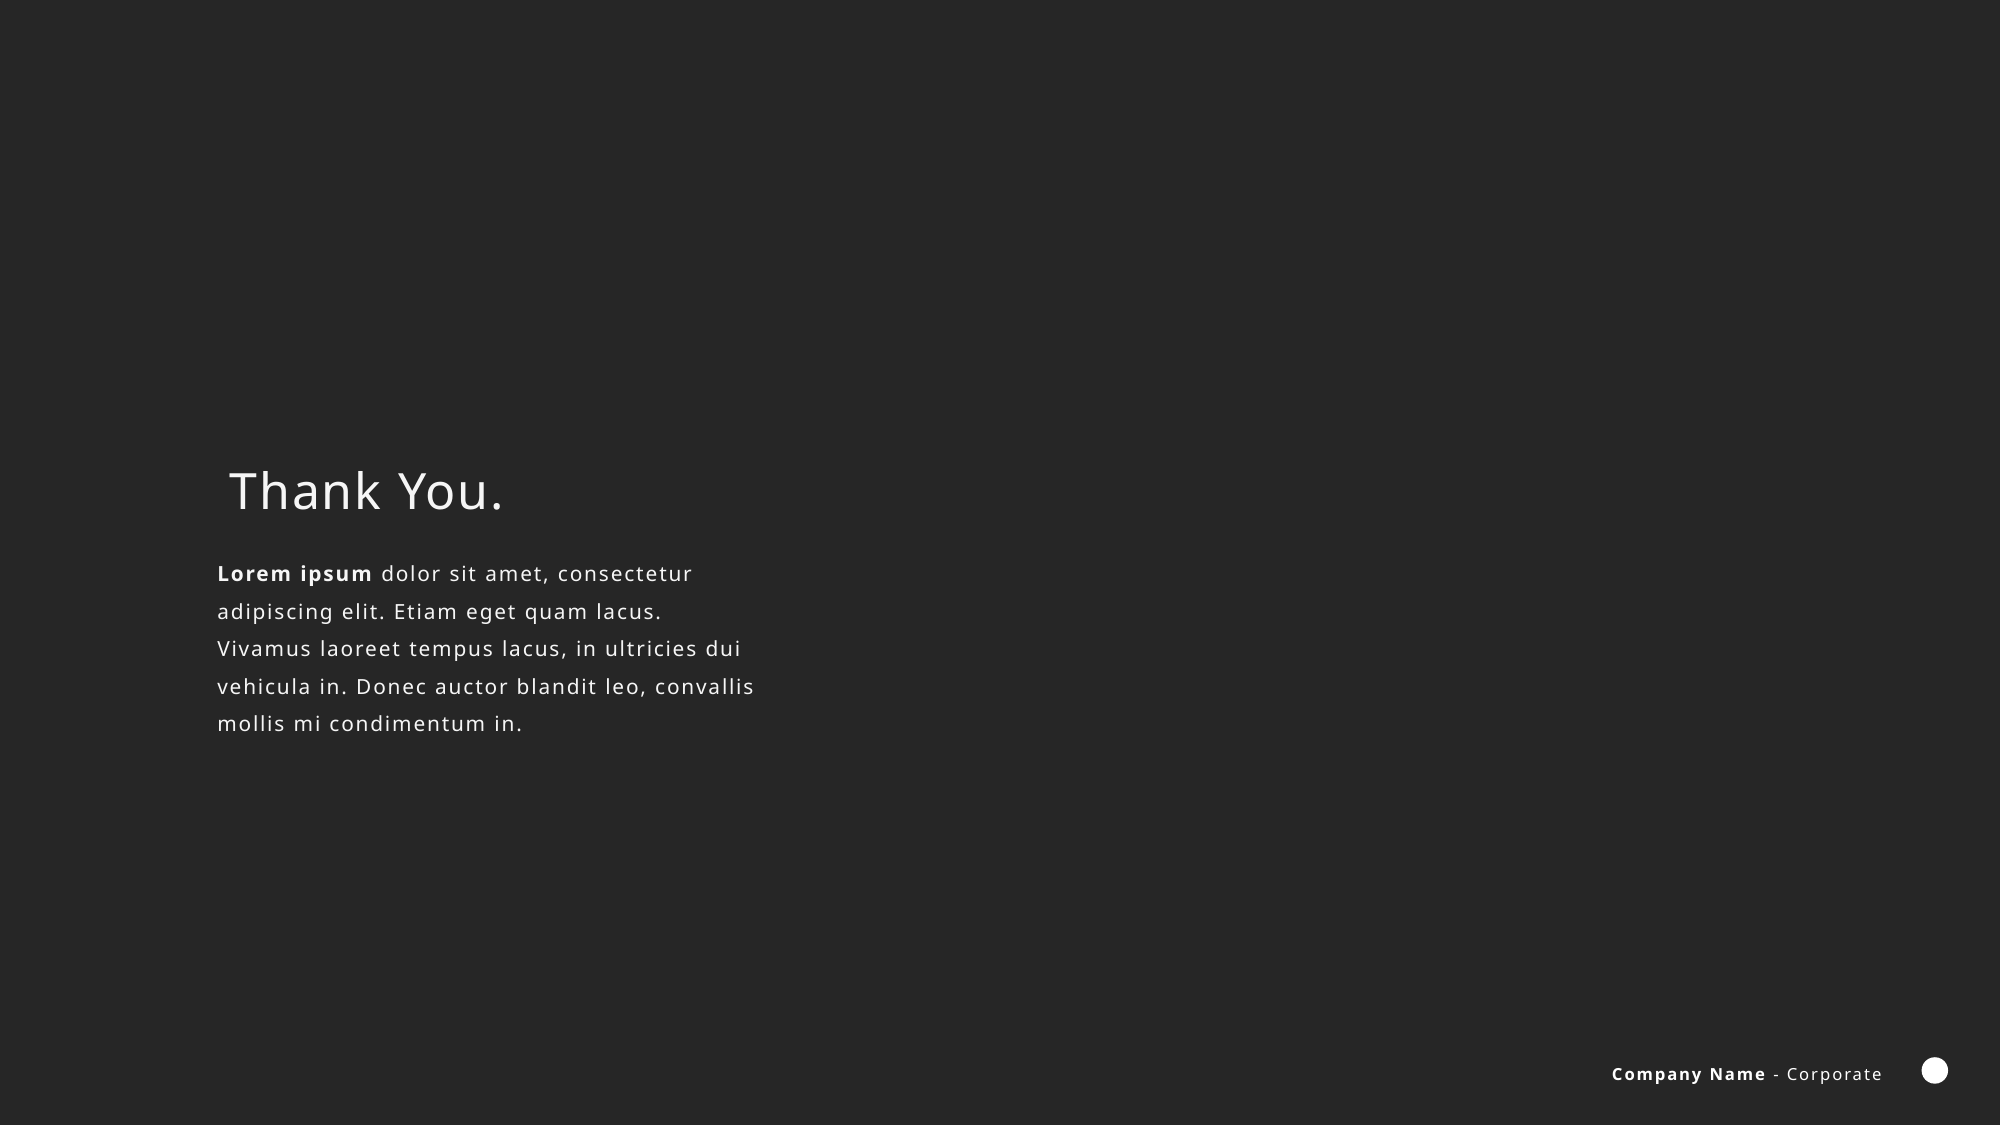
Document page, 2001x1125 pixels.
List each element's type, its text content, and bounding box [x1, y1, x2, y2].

text_box Lorem ipsum dolor sit amet, consectetur adipiscing elit. Etiam eget quam lacus. Vivamus laoreet tempus lacus, in ultricies dui vehicula in. Donec auctor blandit leo, convallis mollis mi condimentum in. [202, 541, 771, 744]
text_box [1920, 1056, 1950, 1085]
text_box Company Name - Corporate [1330, 1046, 1897, 1092]
text_box Thank You. [214, 421, 520, 527]
